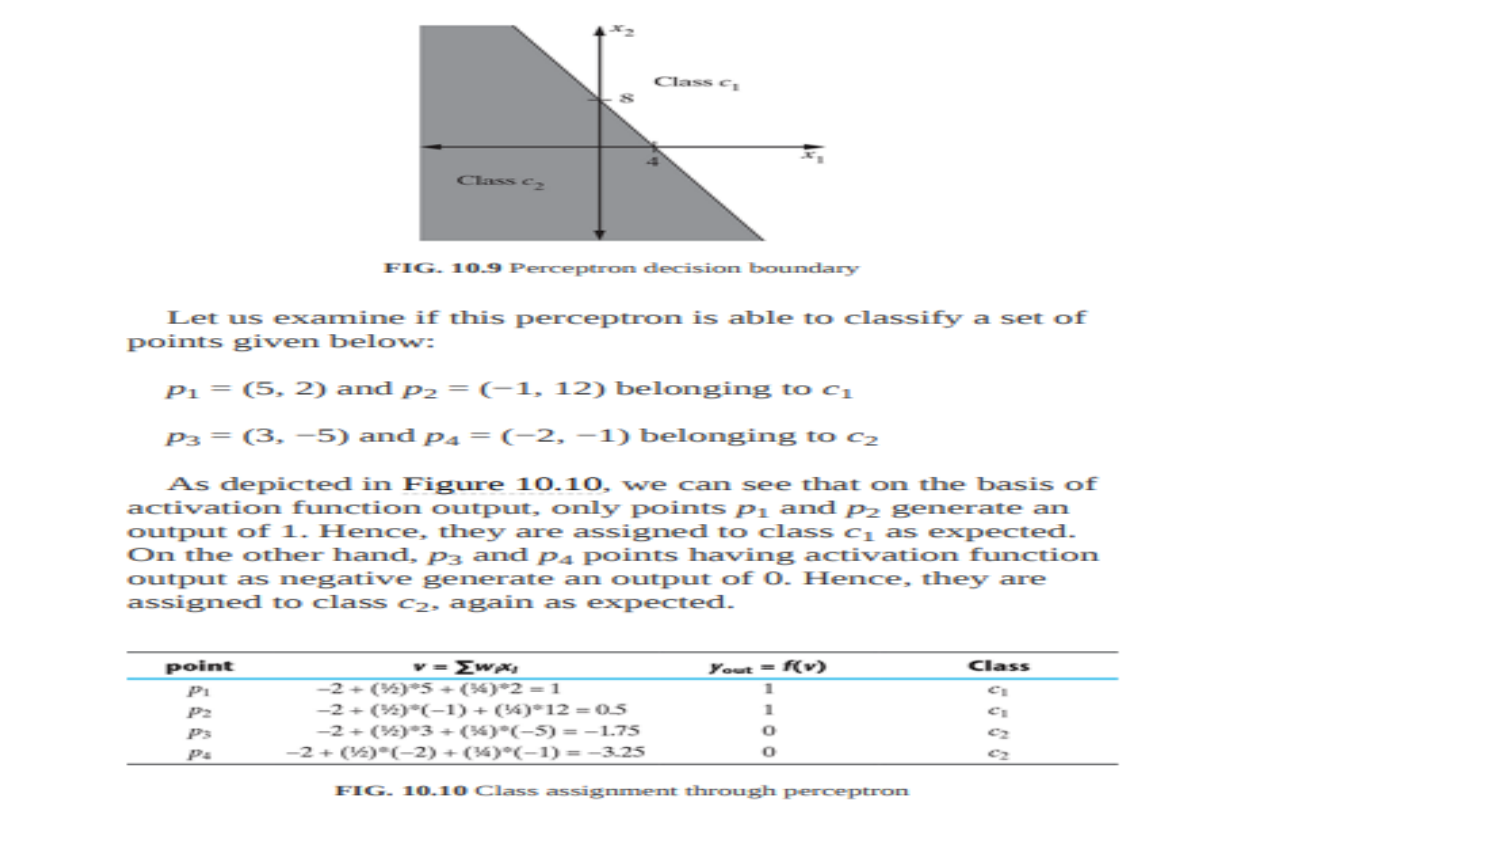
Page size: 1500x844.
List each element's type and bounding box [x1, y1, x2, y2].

picture [124, 0, 1226, 844]
